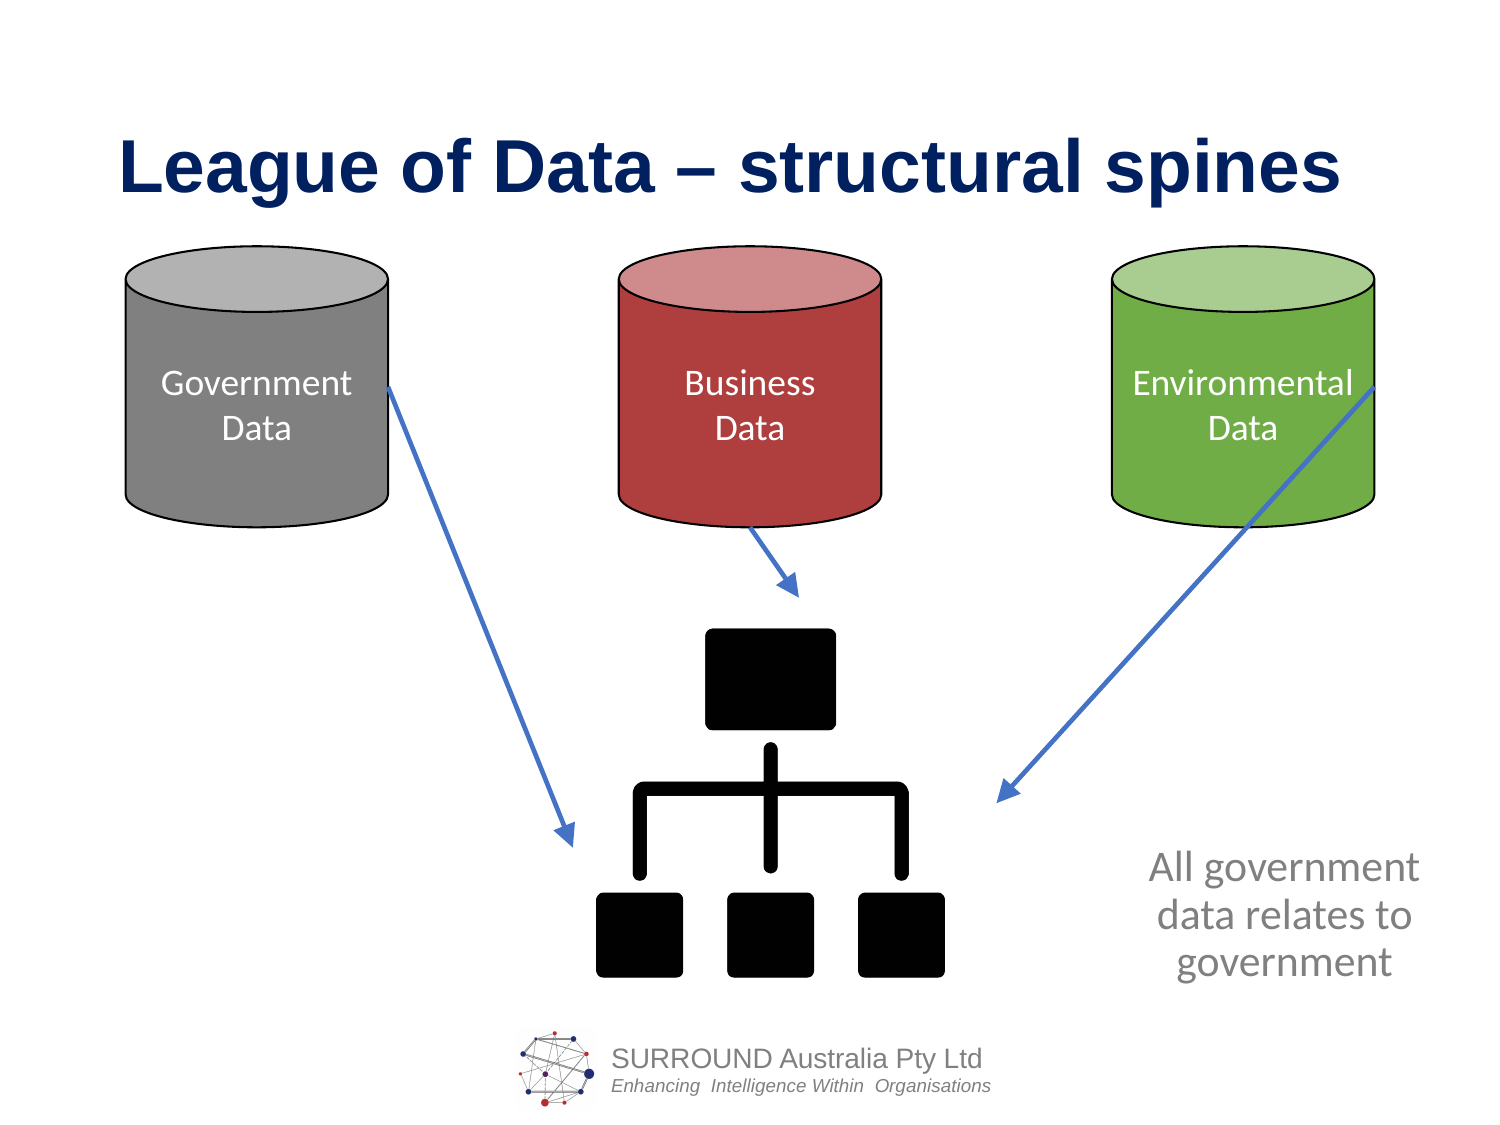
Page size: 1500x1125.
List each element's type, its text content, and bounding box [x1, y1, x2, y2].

list All government data relates to government [1090, 836, 1479, 1001]
picture [595, 628, 945, 978]
text_box Environmental Data [1110, 245, 1376, 527]
text_box Government Data [124, 245, 390, 529]
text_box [996, 527, 1244, 804]
text_box Business Data [617, 245, 883, 529]
picture [515, 1027, 597, 1110]
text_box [256, 527, 573, 848]
text_box Environmental Data [1250, 390, 1376, 529]
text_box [749, 527, 799, 598]
title League of Data – structural spines [103, 59, 1397, 278]
